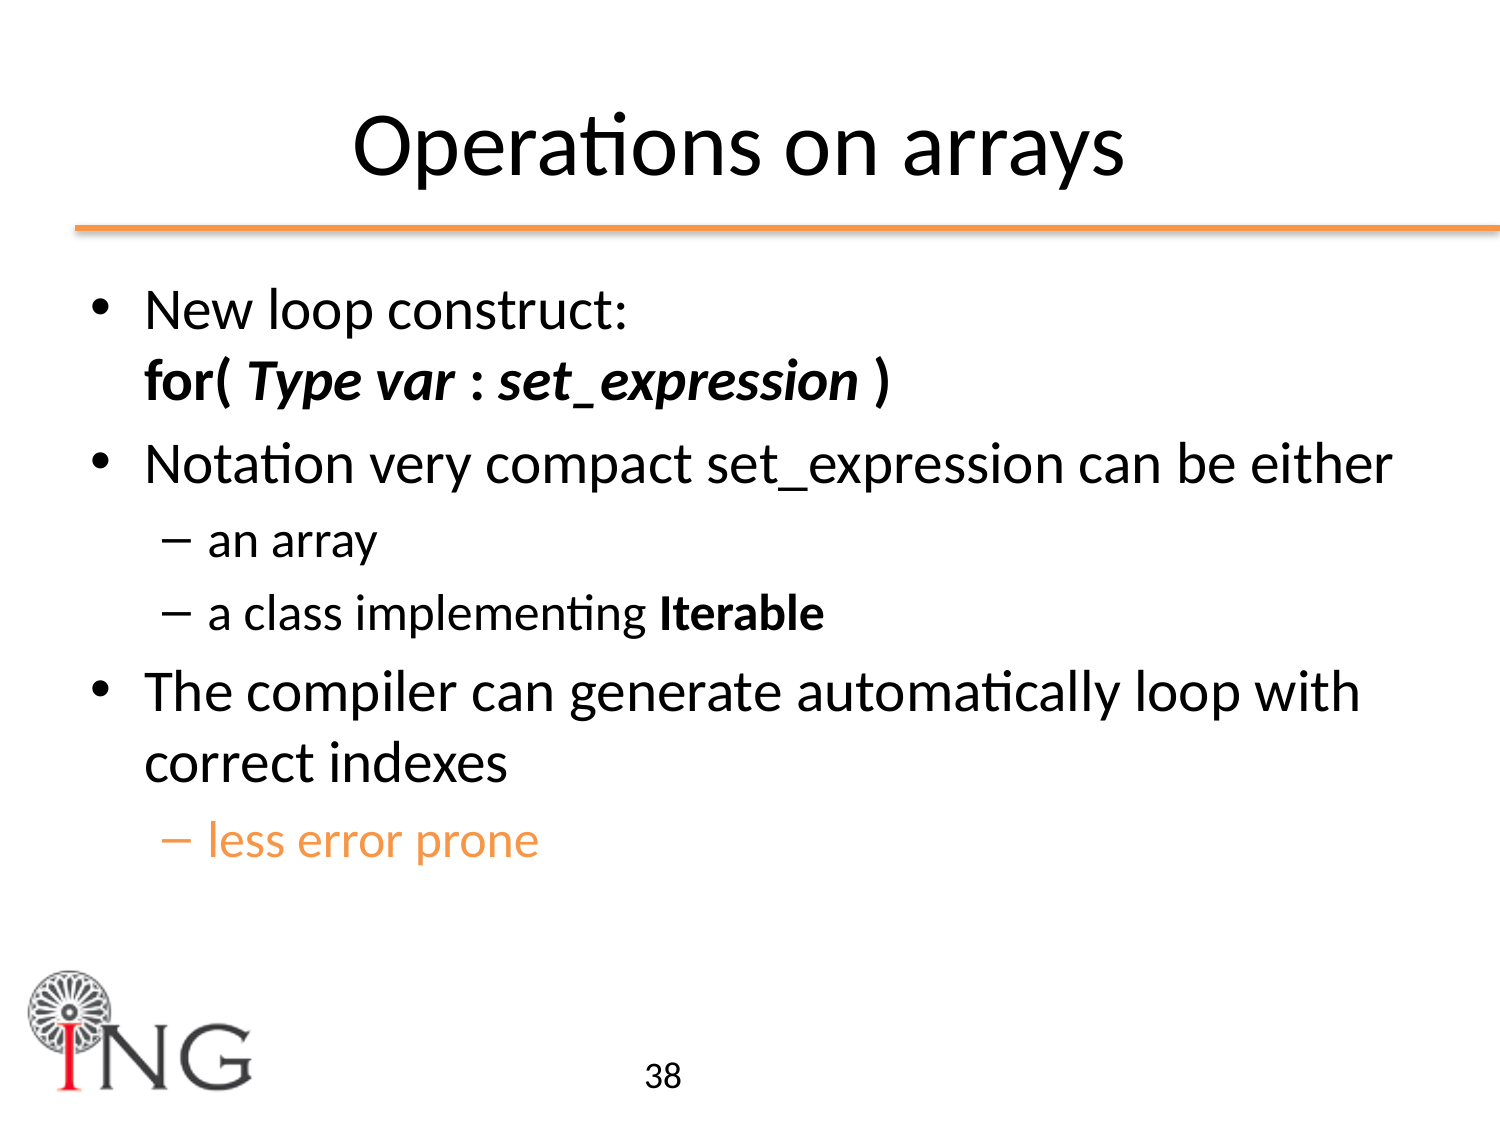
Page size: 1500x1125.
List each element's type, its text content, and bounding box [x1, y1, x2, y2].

picture [3, 948, 281, 1124]
slide_number 38 [629, 1043, 1425, 1104]
title Operations on arrays [75, 45, 1425, 233]
list New loop construct: for( Type var : set_expression ) Notation very compact set_expression can be either an array a class implementing Iterable The compiler can generate automatically loop with correct indexes less error prone [75, 262, 1425, 1005]
